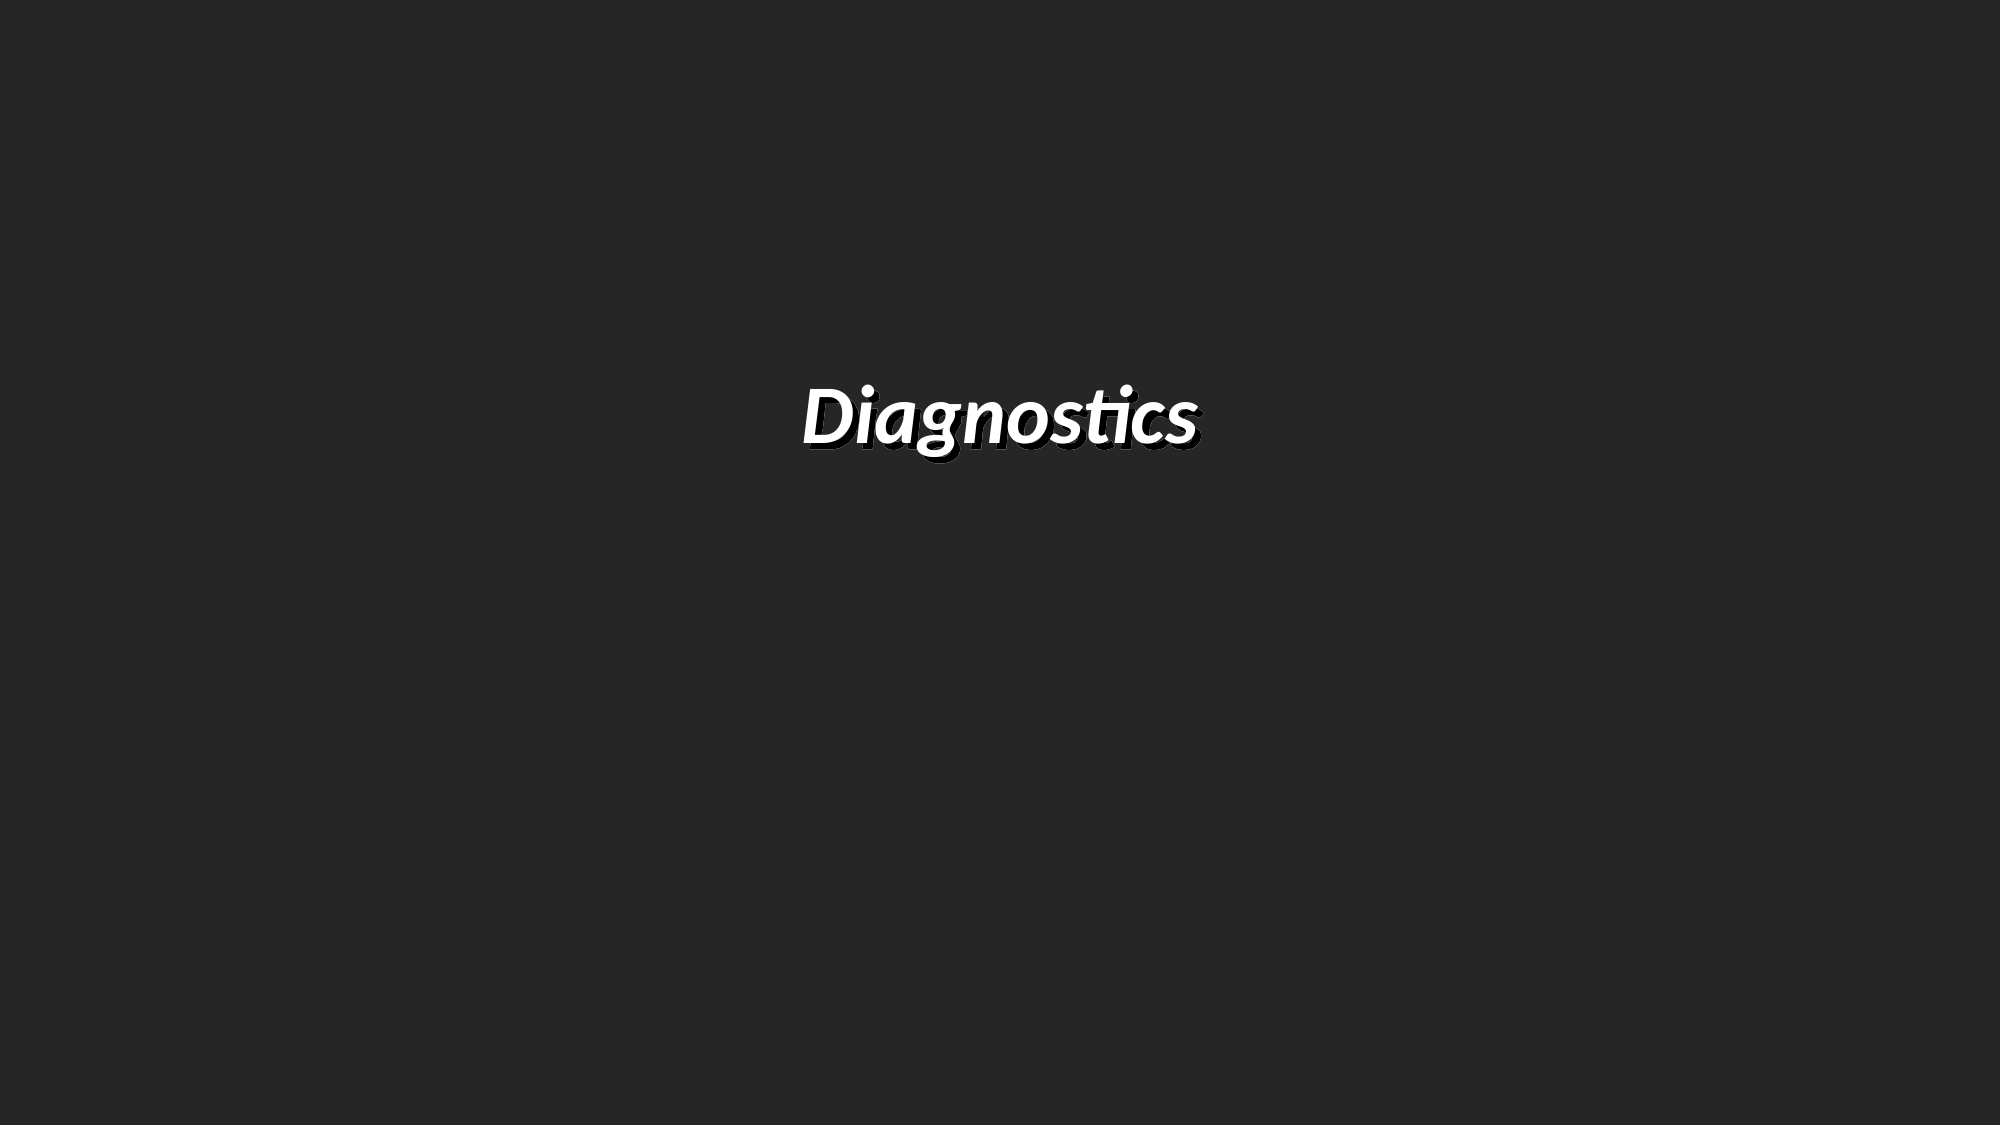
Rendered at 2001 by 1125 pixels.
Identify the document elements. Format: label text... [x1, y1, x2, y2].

text_box Diagnostics [327, 352, 1672, 468]
